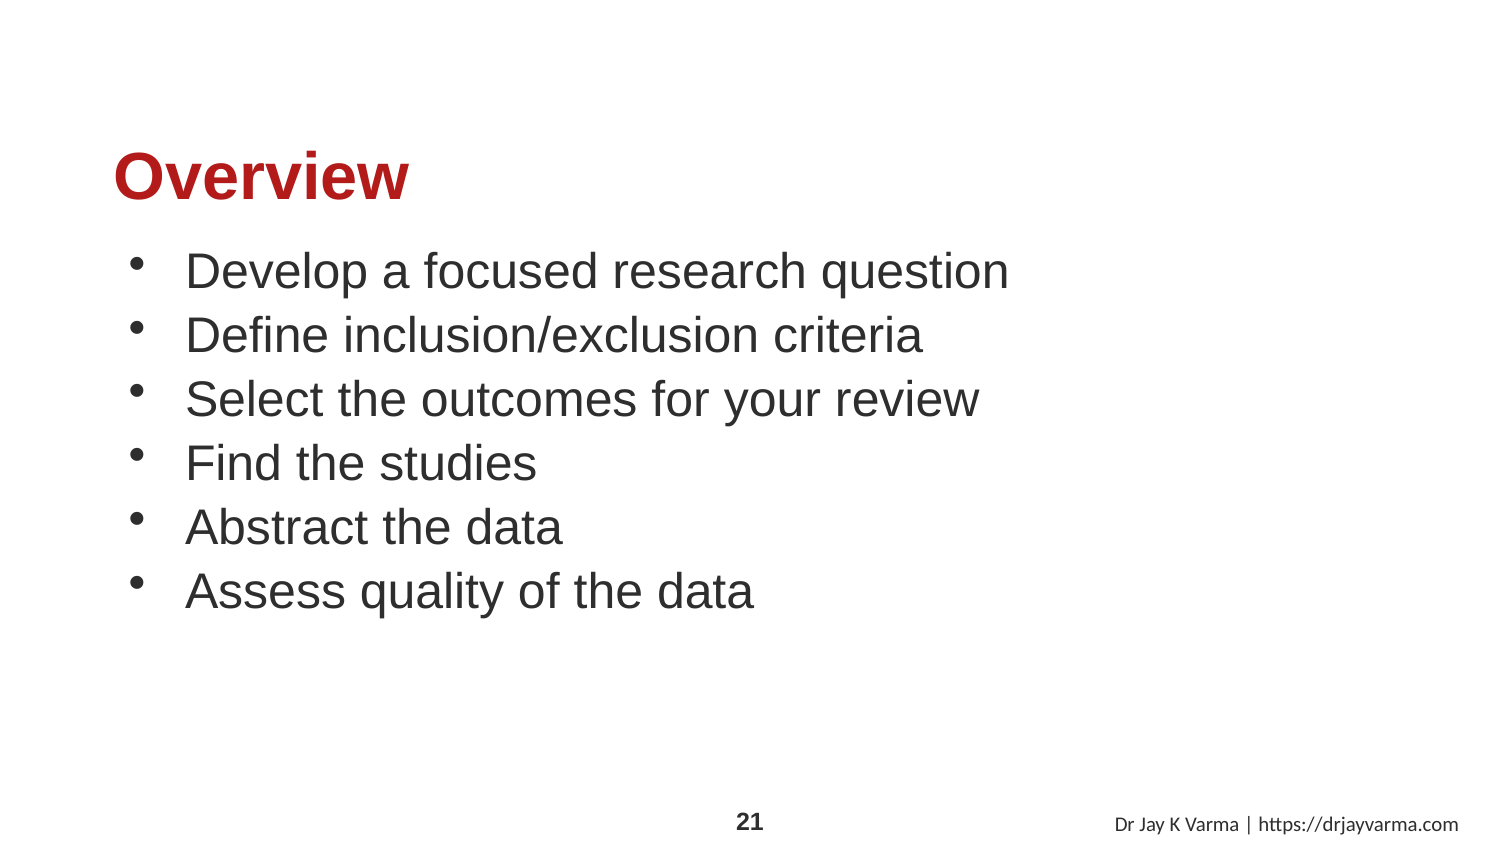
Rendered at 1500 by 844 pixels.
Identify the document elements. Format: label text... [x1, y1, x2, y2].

list Develop a focused research question Define inclusion/exclusion criteria Select the outcomes for your review Find the studies Abstract the data Assess quality of the data [113, 237, 1369, 618]
title Overview [113, 141, 1398, 231]
text_box Dr Jay K Varma | https://drjayvarma.com [1100, 803, 1500, 844]
